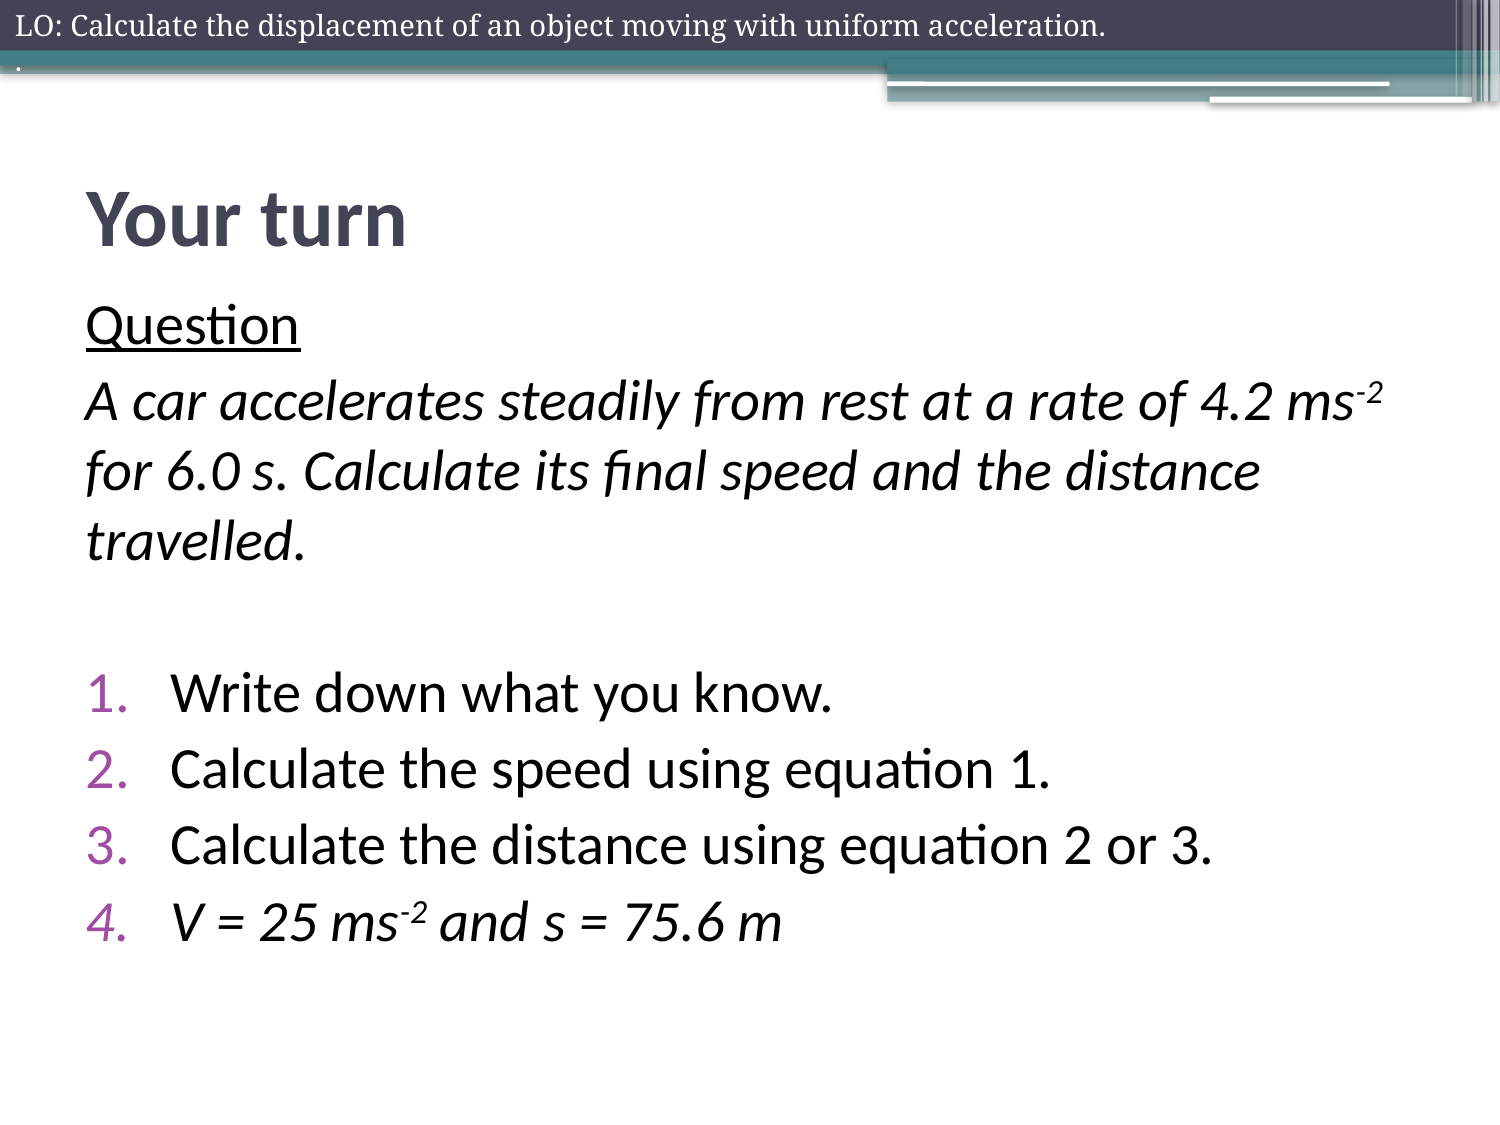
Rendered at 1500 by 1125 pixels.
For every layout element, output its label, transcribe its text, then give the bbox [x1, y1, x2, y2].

list Question A car accelerates steadily from rest at a rate of 4.2 ms-2 for 6.0 s. Calculate its final speed and the distance travelled. Write down what you know. Calculate the speed using equation 1. Calculate the distance using equation 2 or 3. V = 25 ms-2 and s = 75.6 m [53, 278, 1425, 1079]
title Your turn [72, 125, 1423, 278]
text_box LO: Calculate the displacement of an object moving with uniform acceleration. . [0, 0, 1495, 85]
